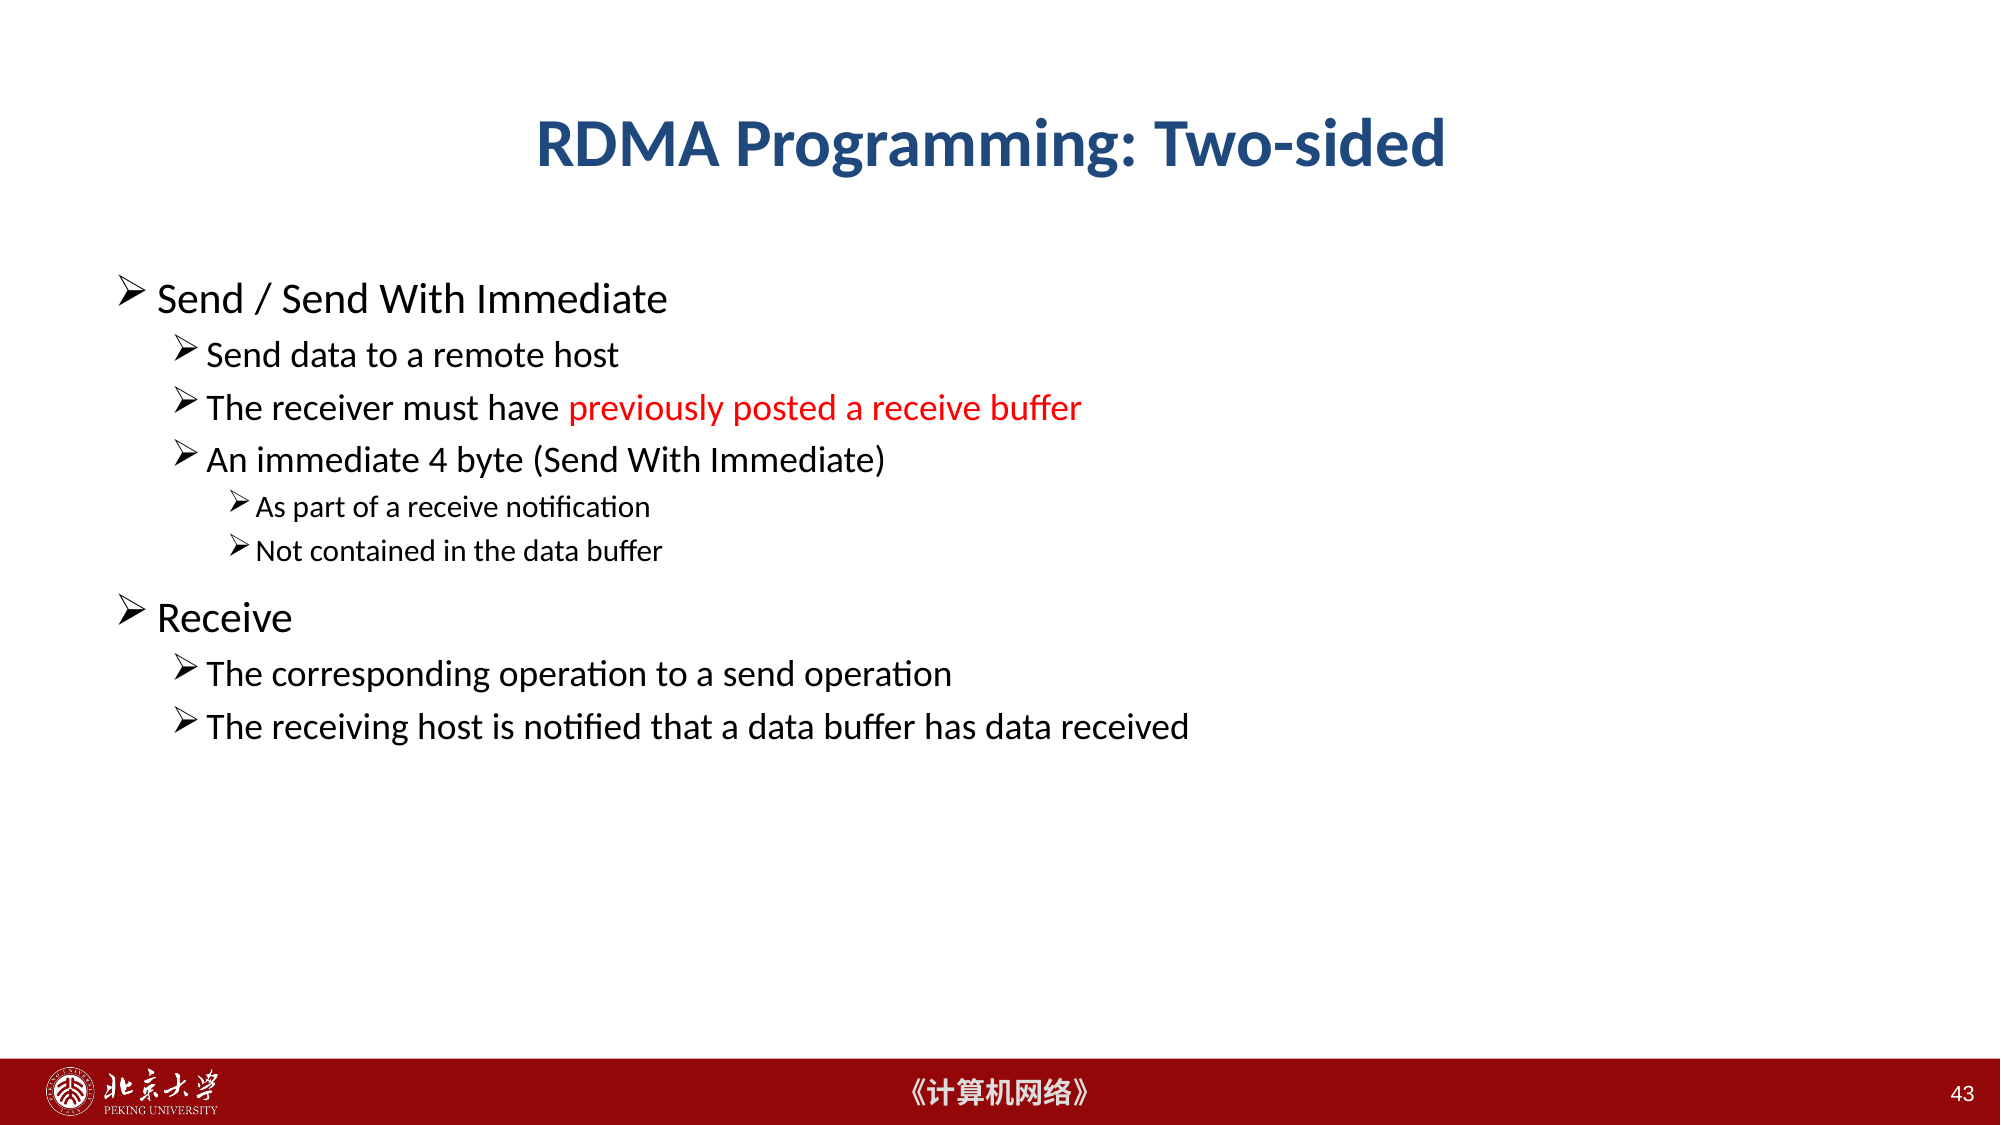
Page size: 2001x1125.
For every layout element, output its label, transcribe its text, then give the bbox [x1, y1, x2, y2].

list Send / Send With Immediate Send data to a remote host The receiver must have previously posted a receive buffer An immediate 4 byte (Send With Immediate) As part of a receive notification Not contained in the data buffer Receive The corresponding operation to a send operation The receiving host is notified that a data buffer has data received [99, 262, 1900, 1005]
picture [46, 1067, 218, 1116]
title RDMA Programming: Two-sided [99, 45, 1900, 233]
slide_number 43 [1522, 1072, 1990, 1125]
